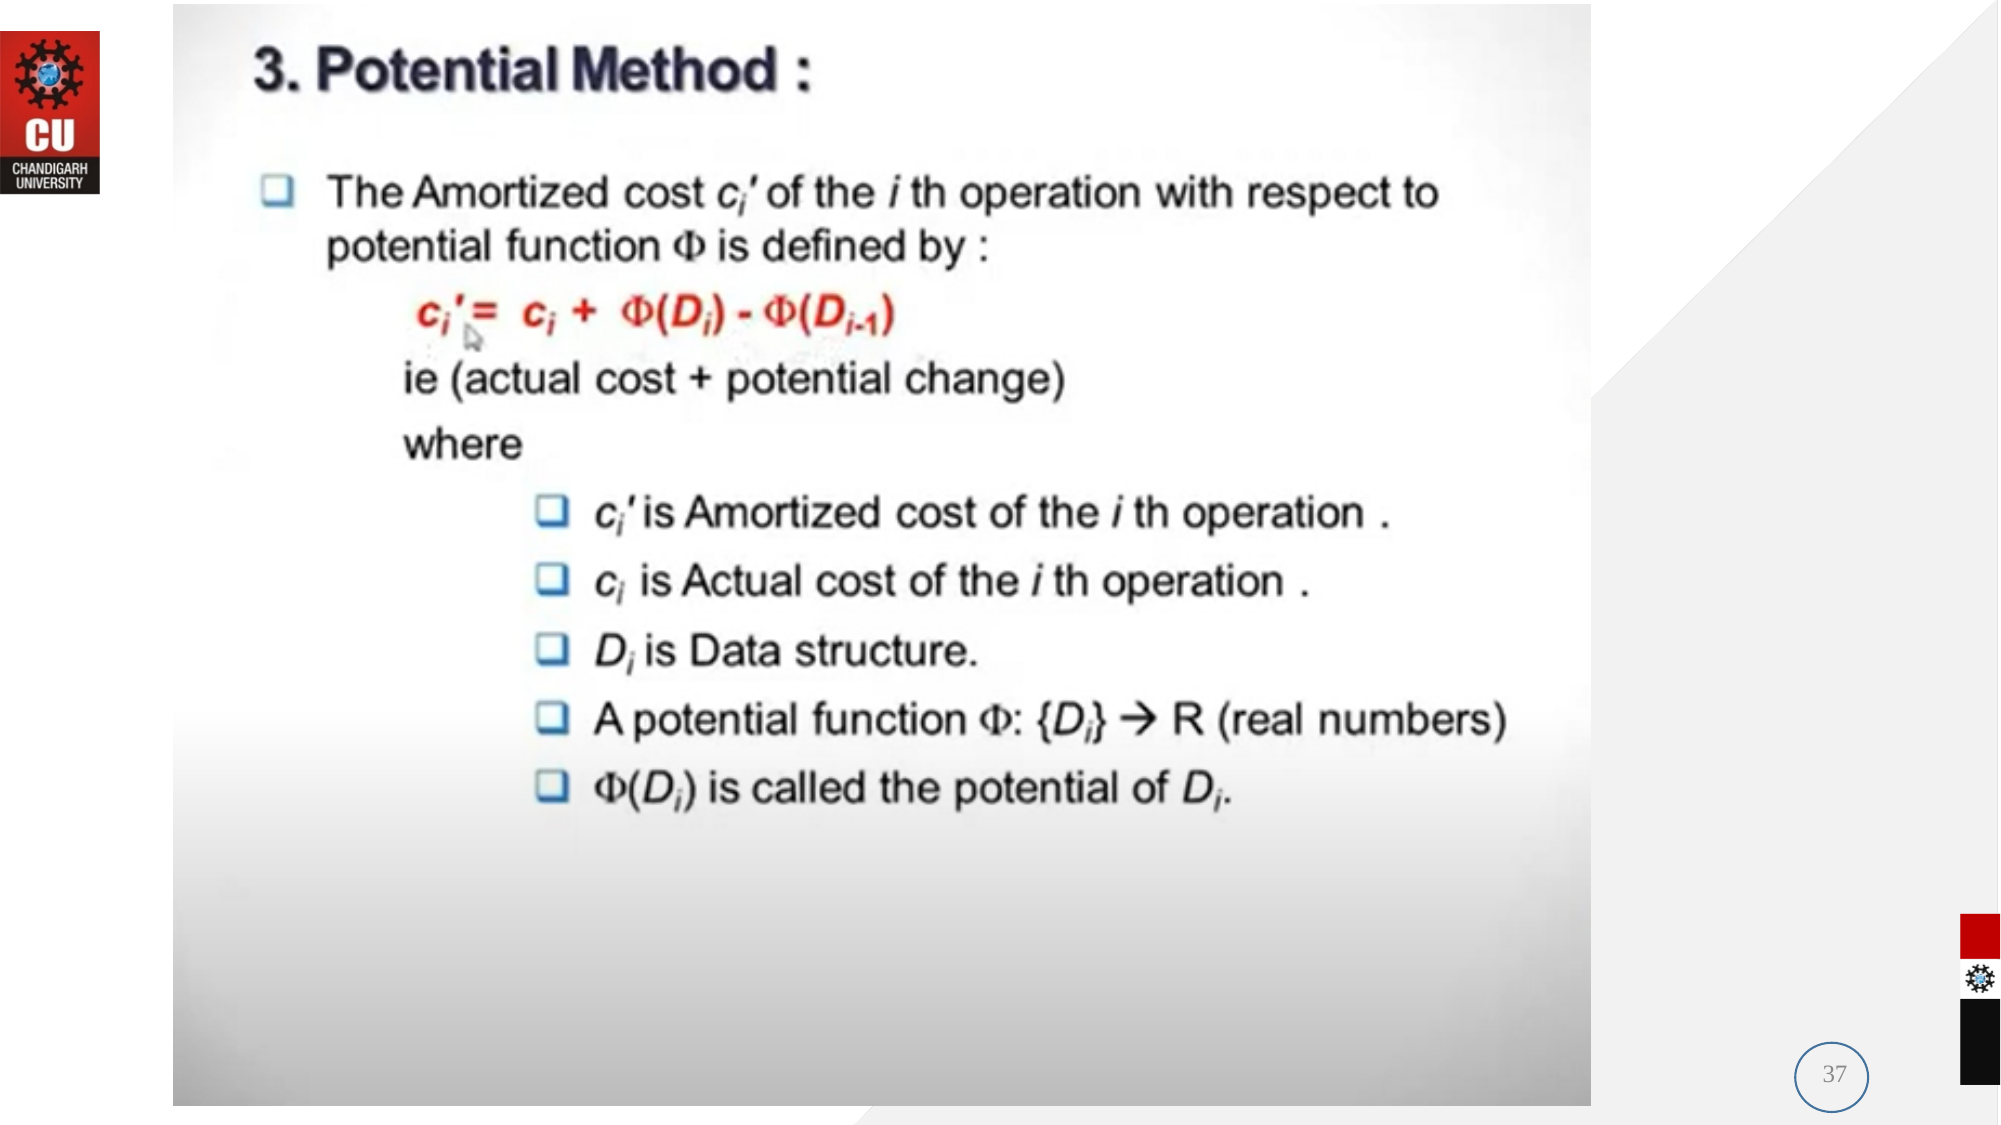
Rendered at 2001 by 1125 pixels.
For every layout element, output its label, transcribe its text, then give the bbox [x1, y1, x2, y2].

slide_number 37 [1591, 1042, 1863, 1103]
picture [0, 0, 2001, 1125]
